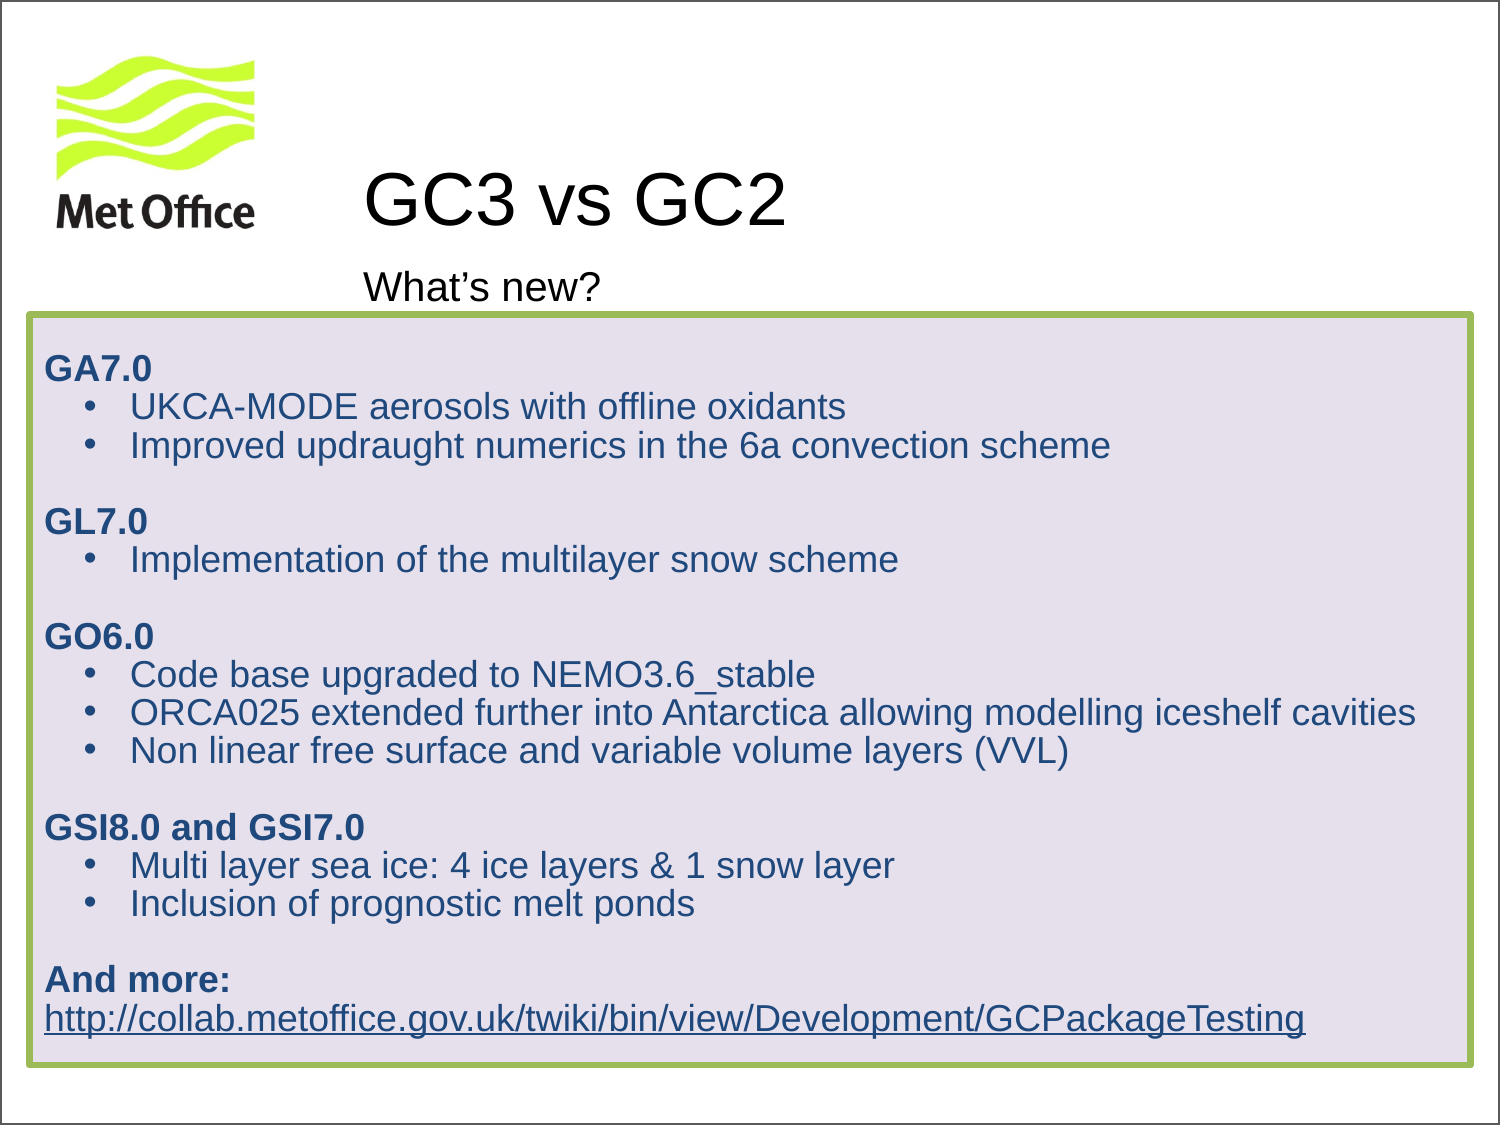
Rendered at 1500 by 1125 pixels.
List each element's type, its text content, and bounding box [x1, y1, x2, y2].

text_box GA7.0 UKCA-MODE aerosols with offline oxidants Improved updraught numerics in the 6a convection scheme GL7.0 Implementation of the multilayer snow scheme GO6.0 Code base upgraded to NEMO3.6_stable ORCA025 extended further into Antarctica allowing modelling iceshelf cavities Non linear free surface and variable volume layers (VVL) GSI8.0 and GSI7.0 Multi layer sea ice: 4 ice layers & 1 snow layer Inclusion of prognostic melt ponds And more: http://collab.metoffice.gov.uk/twiki/bin/view/Development/GCPackageTesting [29, 314, 1471, 1066]
picture [24, 21, 287, 262]
subtitle What’s new? [348, 252, 1495, 336]
title GC3 vs GC2 [348, 94, 1495, 249]
